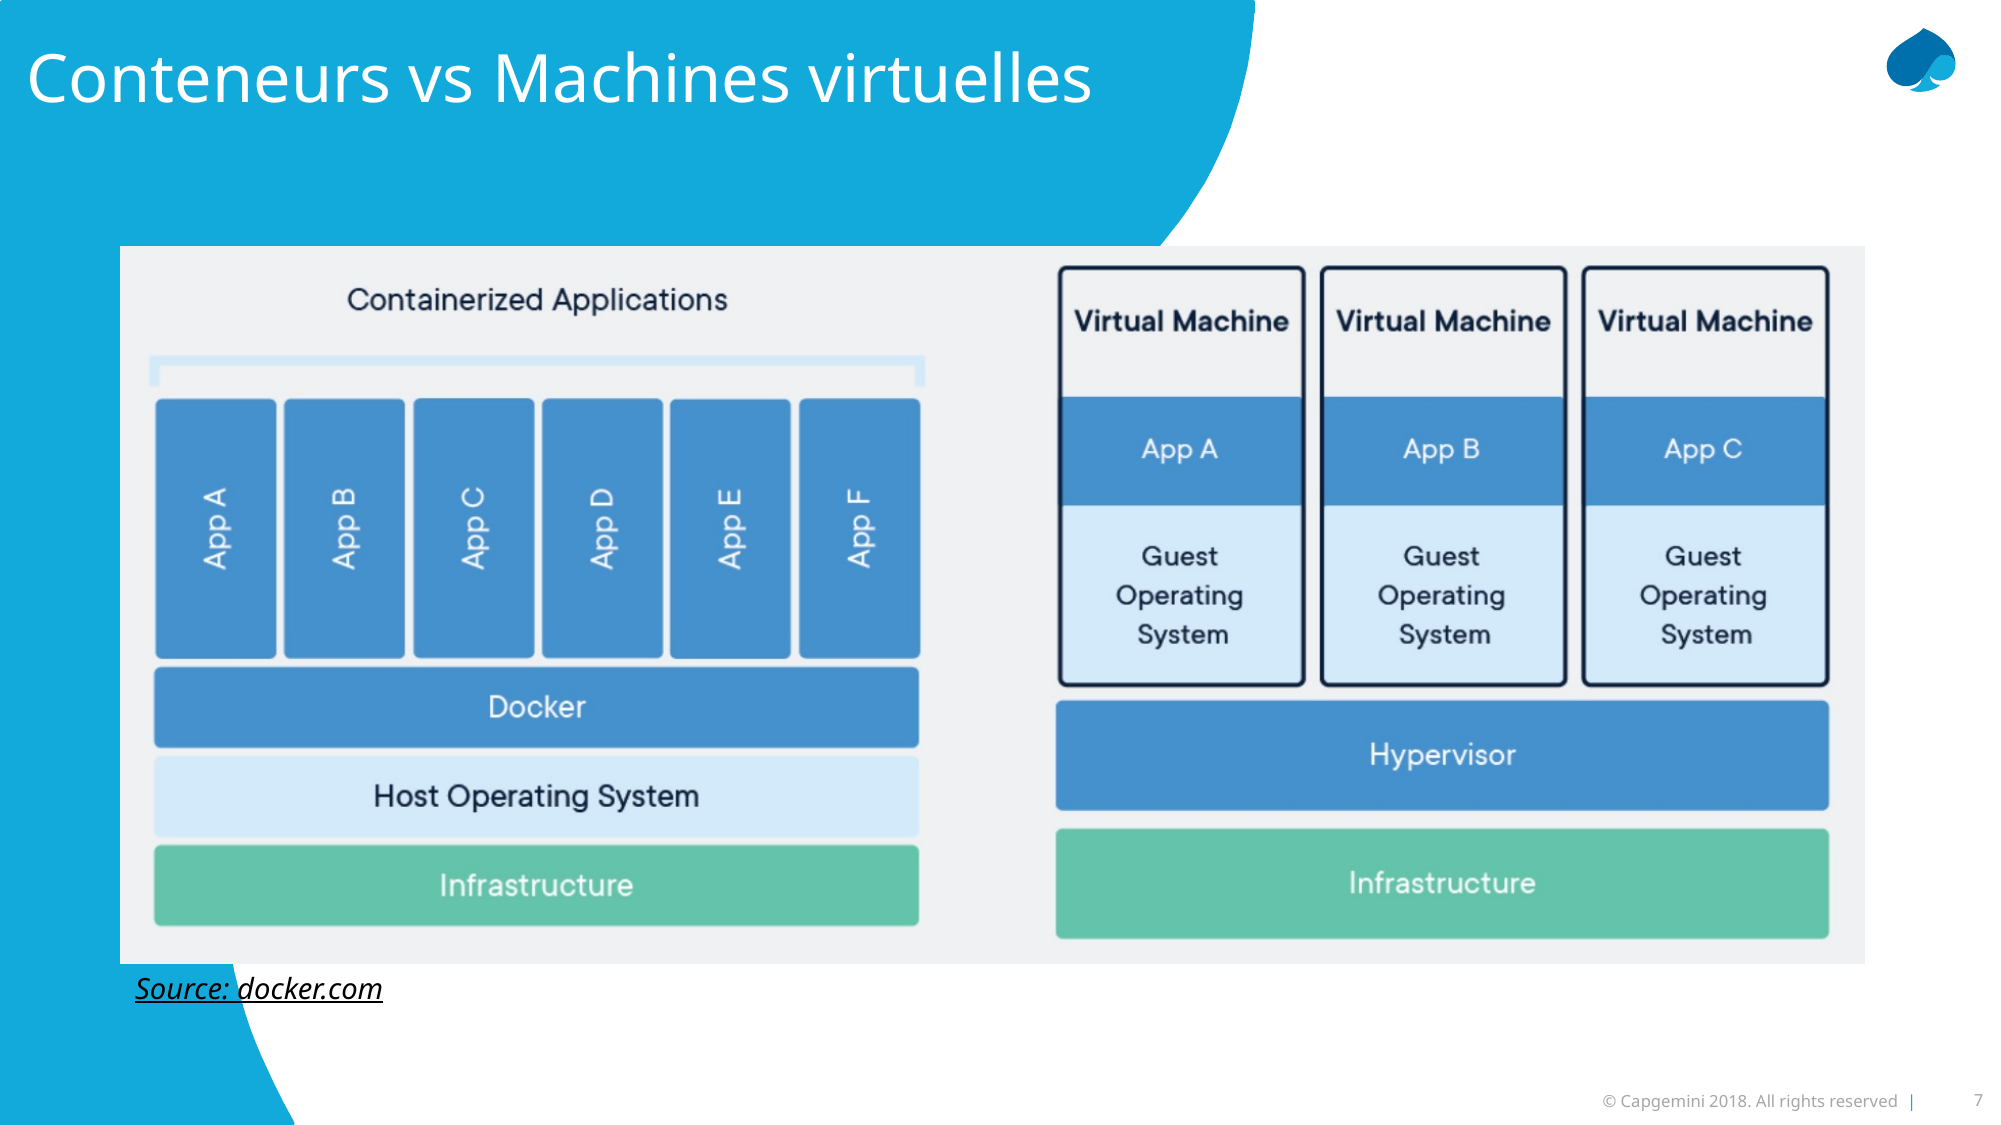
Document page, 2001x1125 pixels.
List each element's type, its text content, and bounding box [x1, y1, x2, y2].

list Conteneurs vs Machines virtuelles [11, 37, 1346, 247]
text_box Source: docker.com [120, 964, 734, 1013]
picture [120, 246, 1865, 964]
